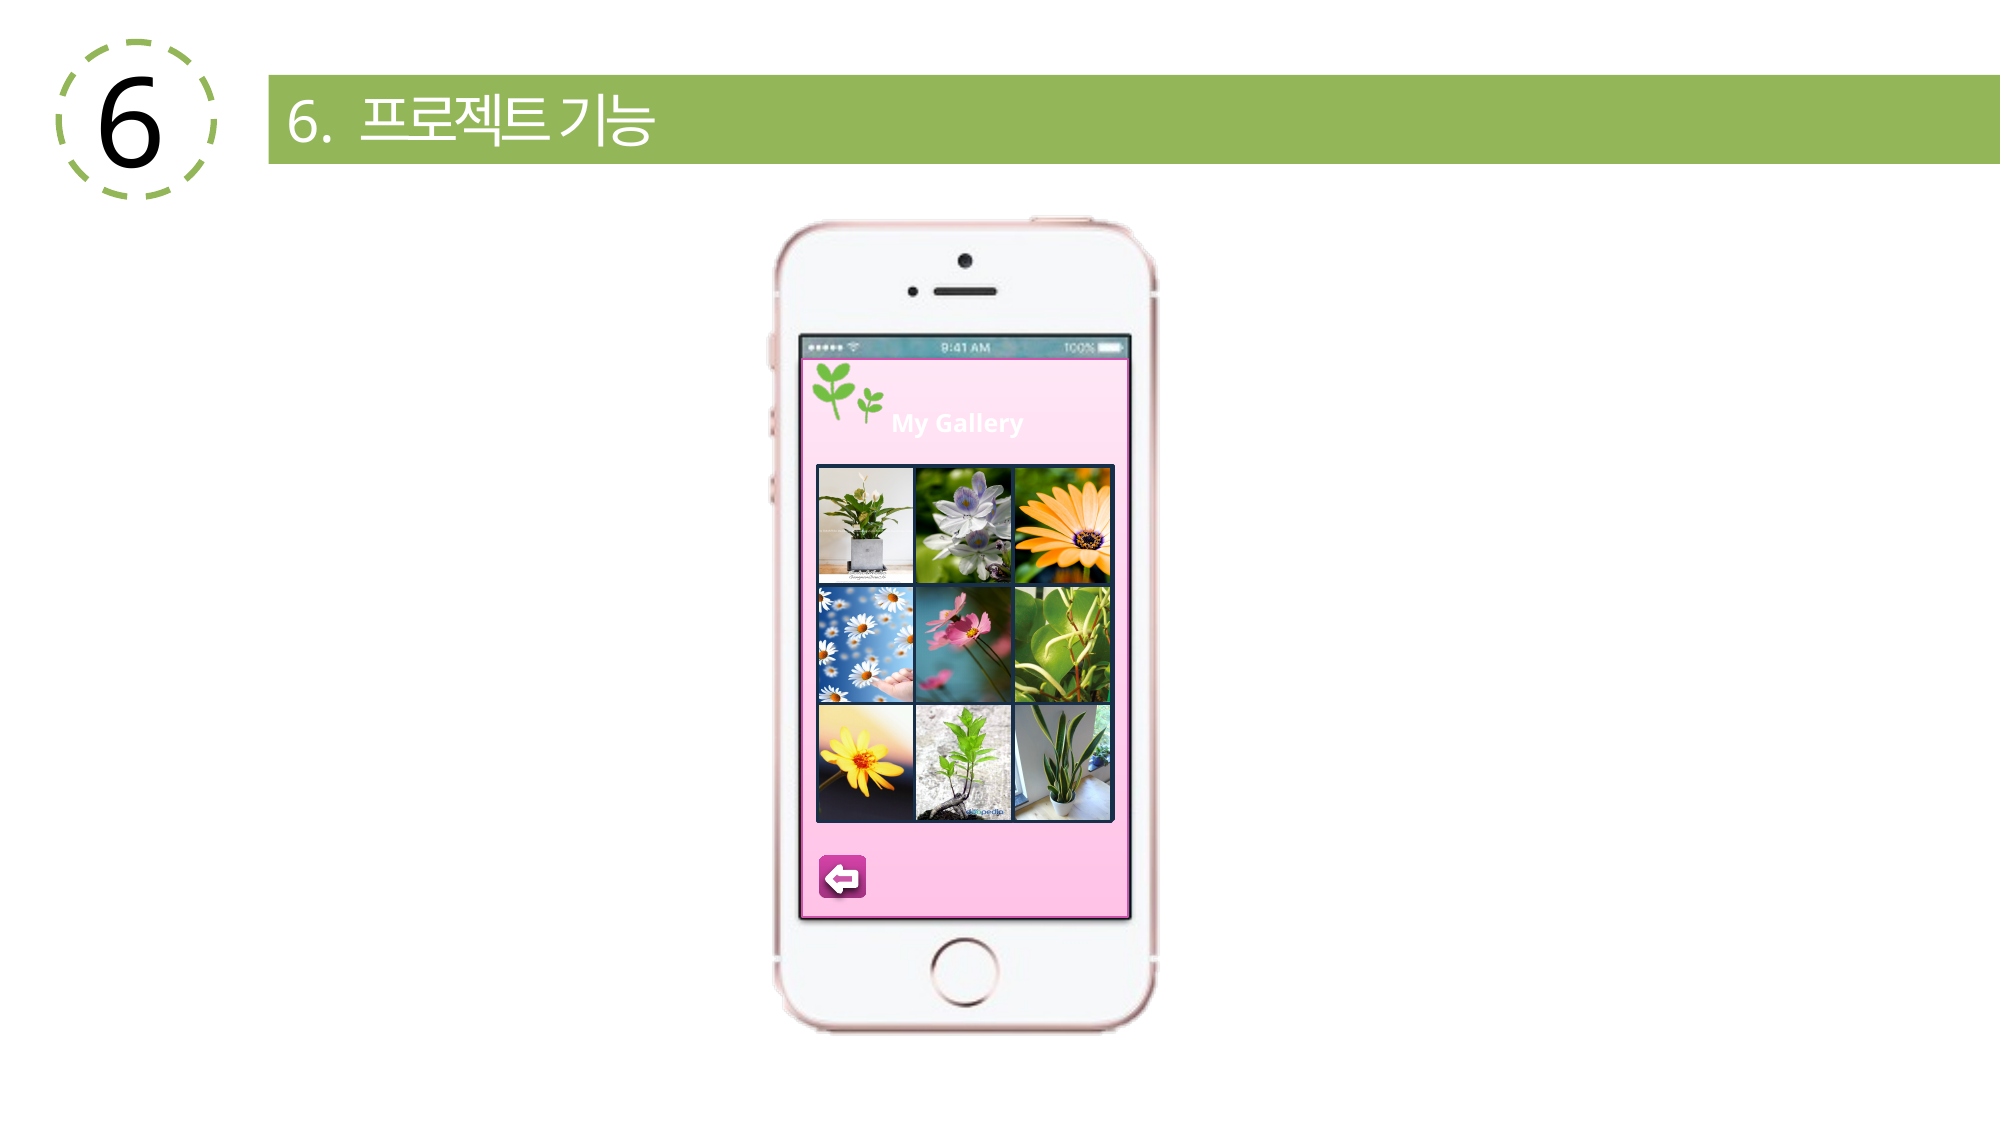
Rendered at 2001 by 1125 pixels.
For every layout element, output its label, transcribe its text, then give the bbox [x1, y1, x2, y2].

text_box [51, 34, 222, 205]
picture [752, 197, 1181, 1051]
text_box [267, 73, 2000, 166]
text_box 6. 프로젝트 기능 [271, 77, 673, 162]
